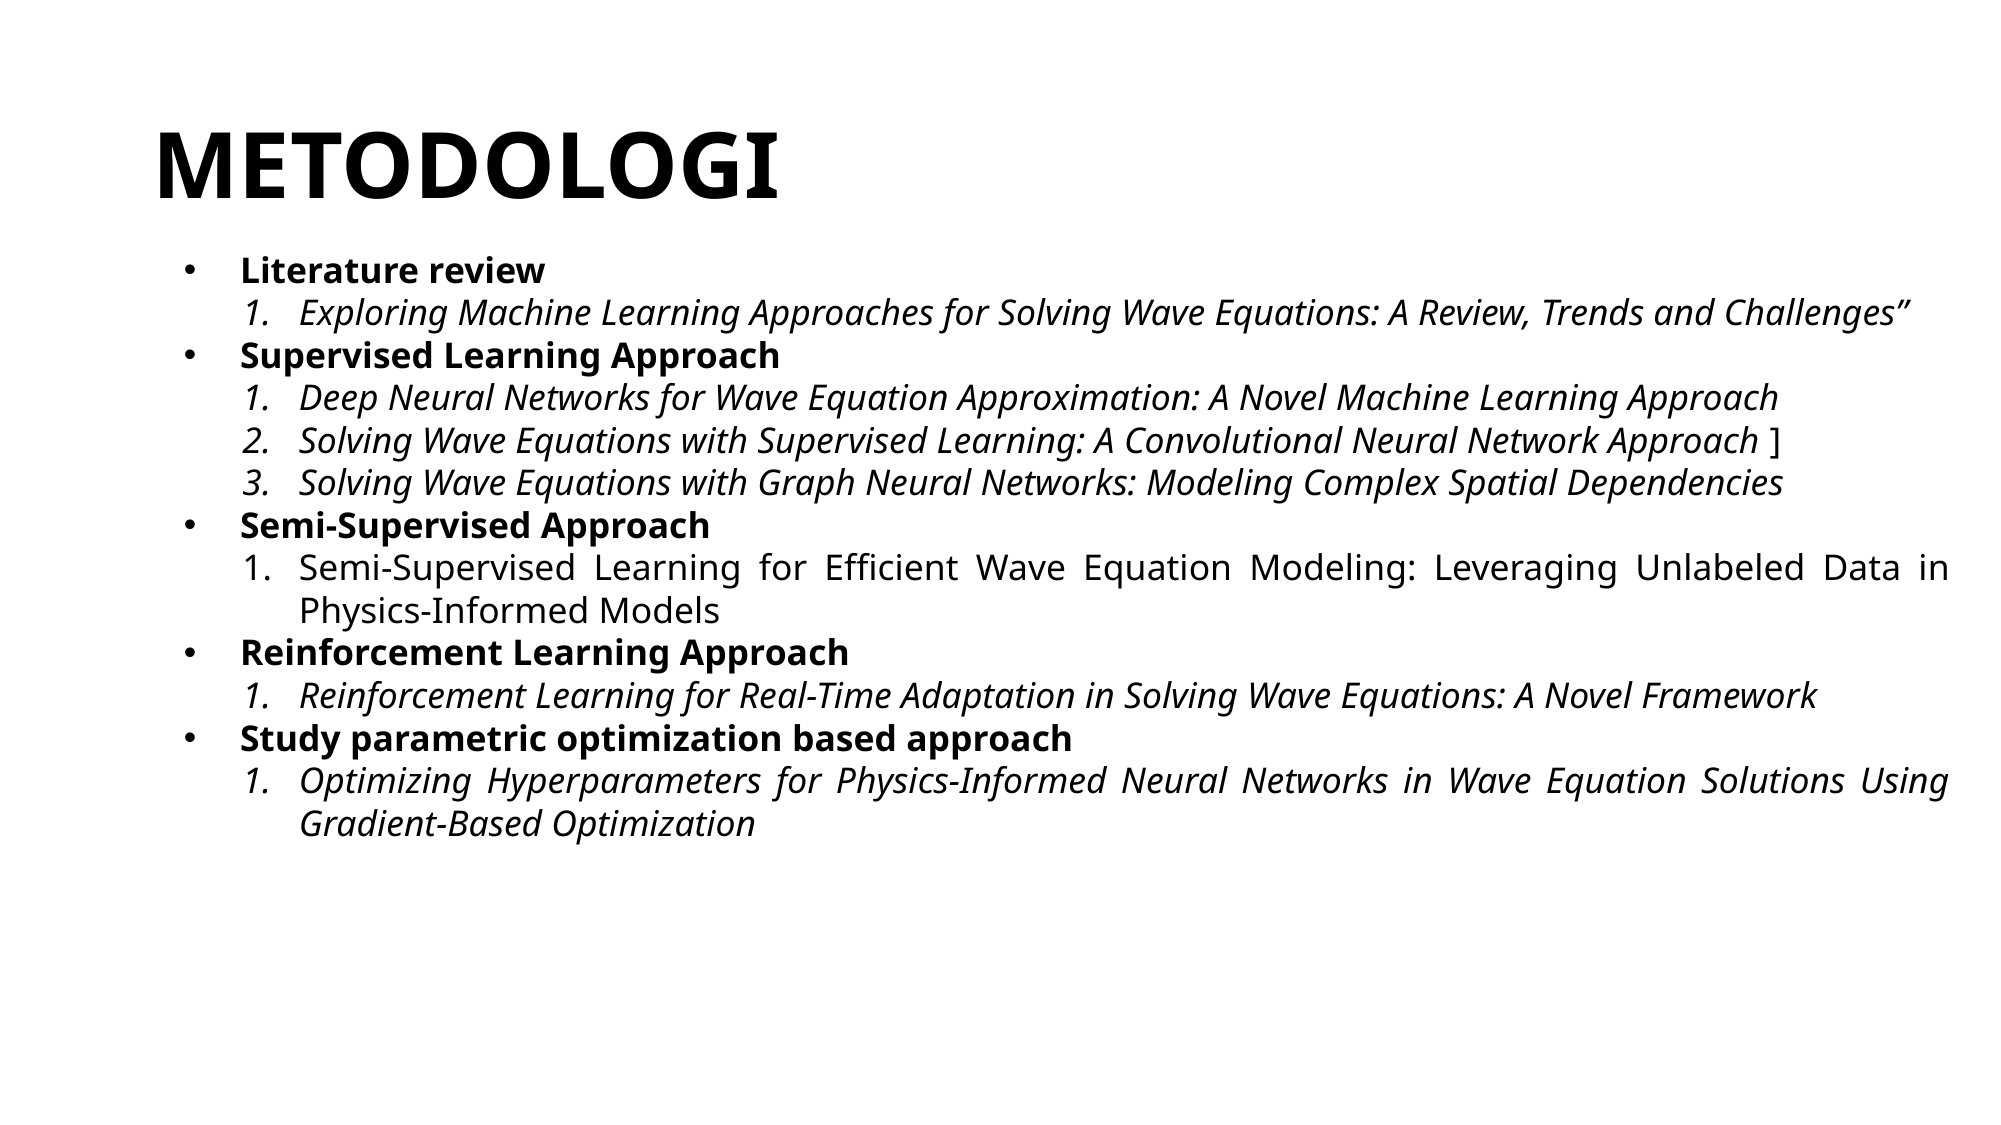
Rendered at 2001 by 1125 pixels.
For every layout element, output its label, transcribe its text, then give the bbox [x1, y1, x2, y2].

title METODOLOGI [137, 59, 1863, 278]
text_box Literature review Exploring Machine Learning Approaches for Solving Wave Equations: A Review, Trends and Challenges” Supervised Learning Approach Deep Neural Networks for Wave Equation Approximation: A Novel Machine Learning Approach Solving Wave Equations with Supervised Learning: A Convolutional Neural Network Approach ] Solving Wave Equations with Graph Neural Networks: Modeling Complex Spatial Dependencies Semi-Supervised Approach Semi-Supervised Learning for Efficient Wave Equation Modeling: Leveraging Unlabeled Data in Physics-Informed Models Reinforcement Learning Approach Reinforcement Learning for Real-Time Adaptation in Solving Wave Equations: A Novel Framework Study parametric optimization based approach Optimizing Hyperparameters for Physics-Informed Neural Networks in Wave Equation Solutions Using Gradient-Based Optimization [168, 240, 1966, 1028]
